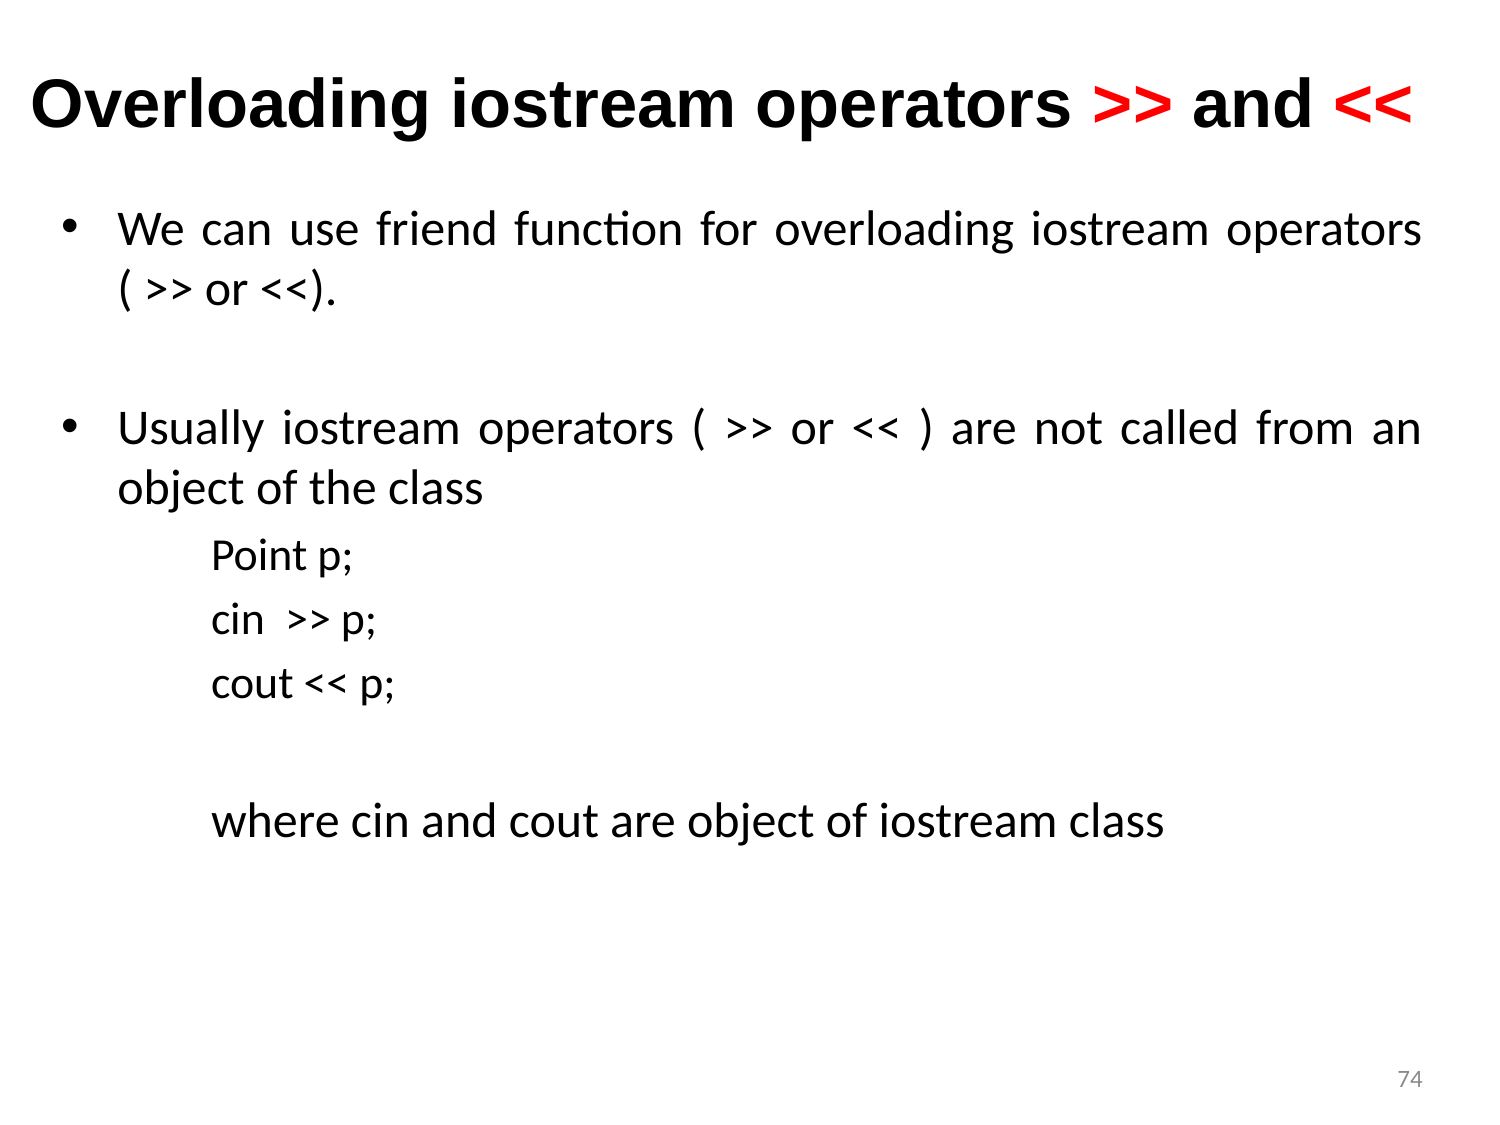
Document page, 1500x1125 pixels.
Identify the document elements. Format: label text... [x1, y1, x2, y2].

title Overloading iostream operators >> and << [15, 12, 1500, 188]
slide_number 74 [1087, 1047, 1438, 1108]
list We can use friend function for overloading iostream operators ( >> or <<). Usually iostream operators ( >> or << ) are not called from an object of the class Point p; cin >> p; cout << p; where cin and cout are object of iostream class [45, 187, 1438, 1090]
